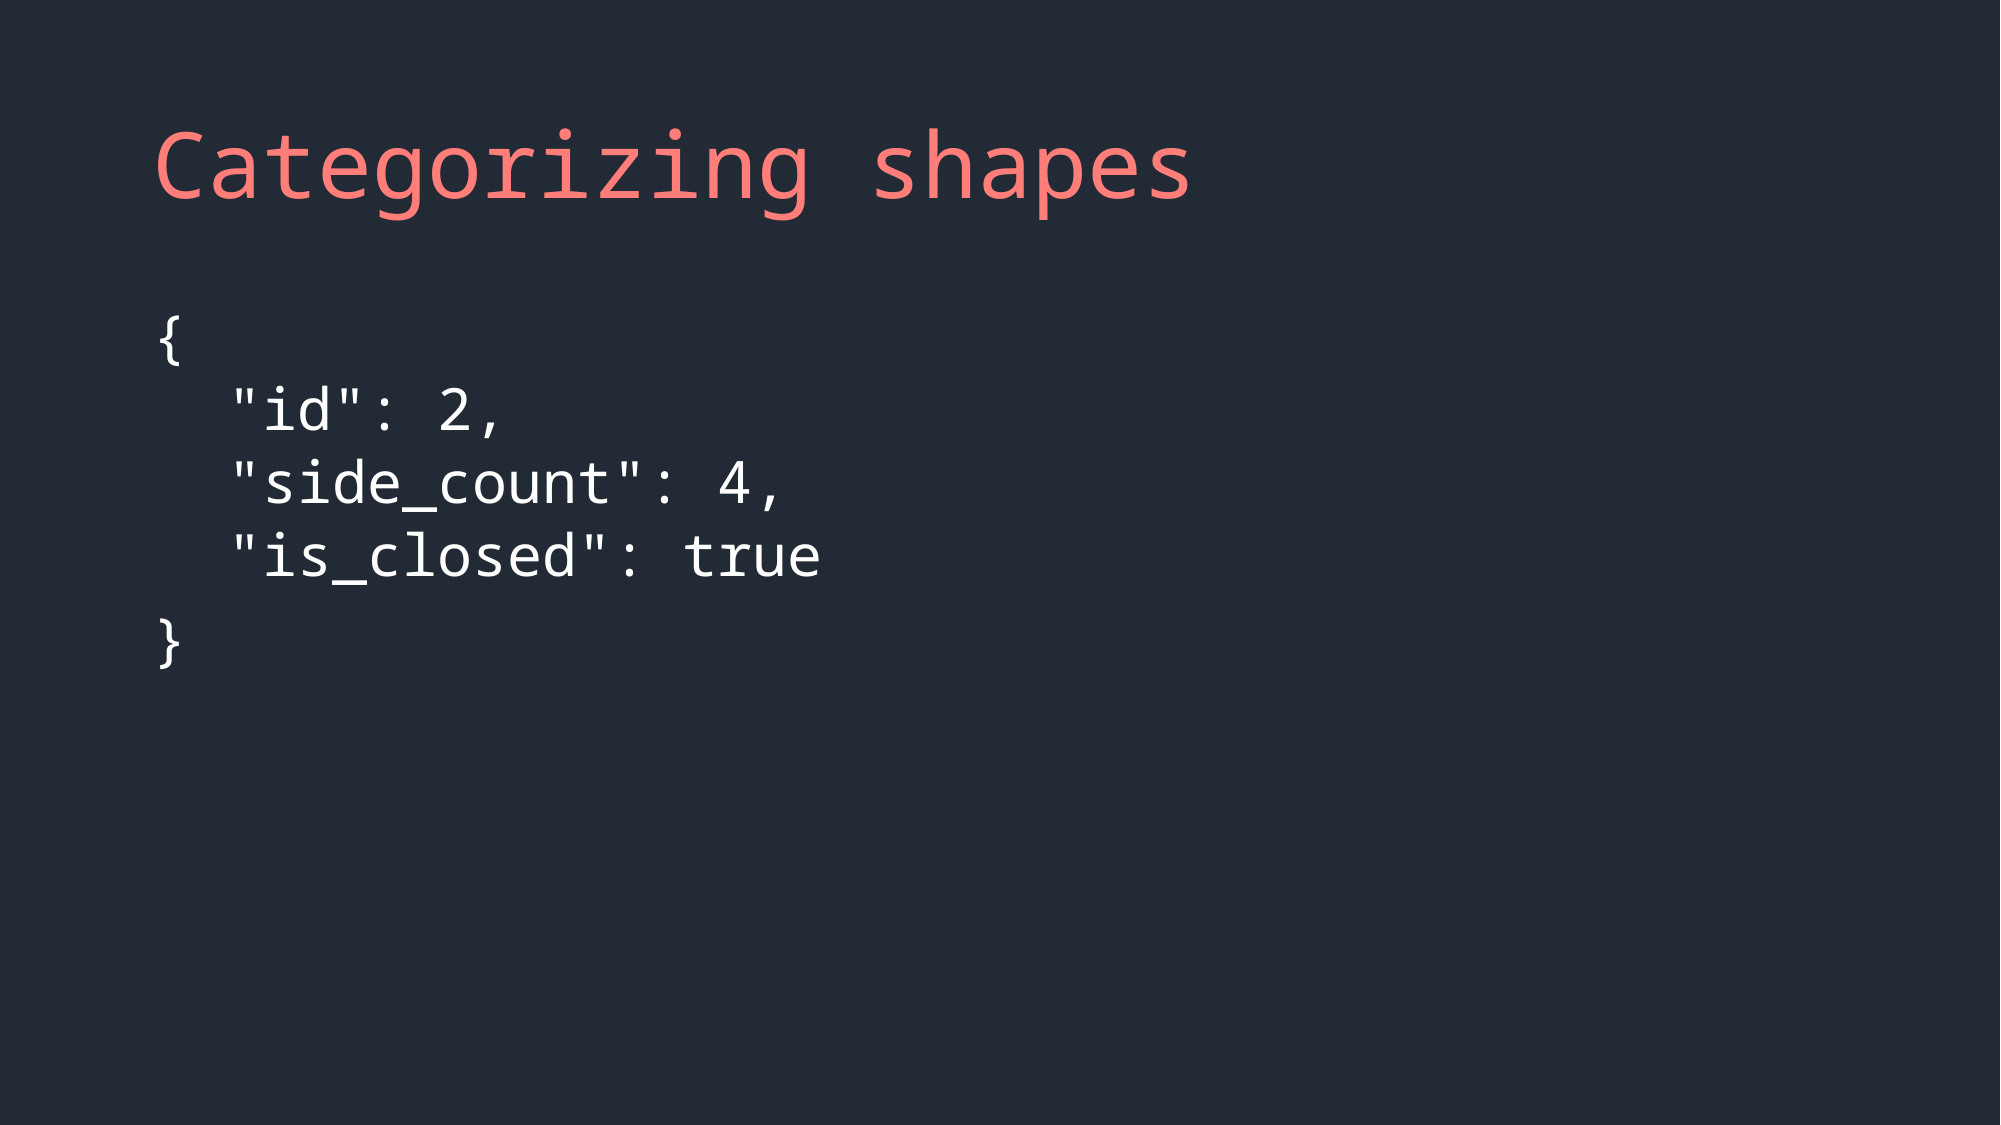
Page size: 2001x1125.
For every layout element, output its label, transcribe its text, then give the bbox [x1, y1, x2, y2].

title Categorizing shapes [137, 59, 1863, 278]
list { "id": 2, "side_count": 4, "is_closed": true } [137, 299, 1863, 1014]
